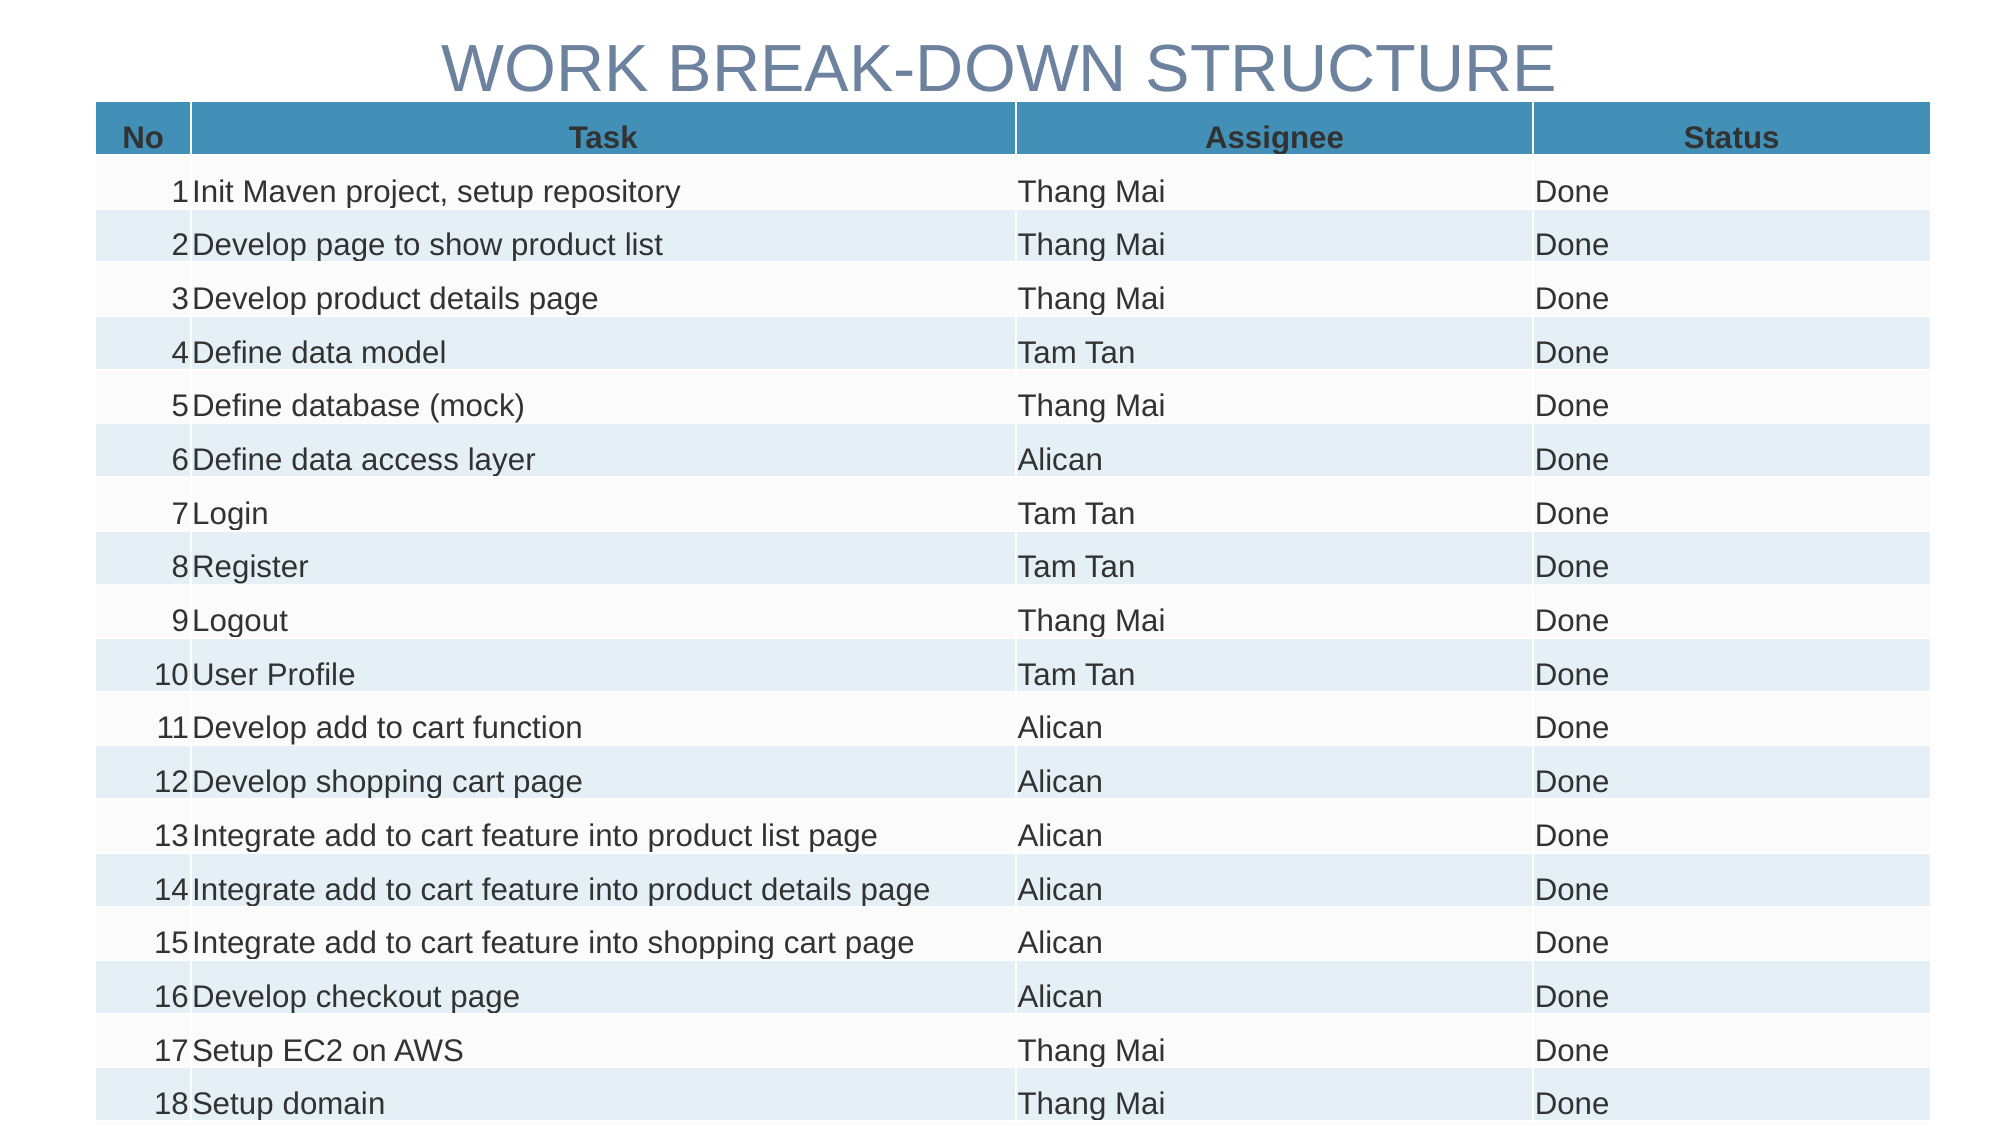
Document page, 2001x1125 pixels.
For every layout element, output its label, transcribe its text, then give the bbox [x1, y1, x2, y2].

table_cell Integrate add to cart feature into shopping cart page [192, 907, 1015, 959]
table_cell Alican [1017, 424, 1532, 476]
table_cell Done [1534, 585, 1930, 637]
table_cell Thang Mai [1017, 1015, 1532, 1067]
table_cell Develop product details page [192, 263, 1015, 315]
table_cell Done [1534, 1015, 1930, 1067]
table_cell Develop checkout page [192, 961, 1015, 1013]
table_cell 5 [96, 371, 190, 423]
table_header Status [1534, 102, 1930, 154]
table_cell 6 [96, 424, 190, 476]
table_cell Done [1534, 424, 1930, 476]
table_cell Login [192, 478, 1015, 530]
table_cell 7 [96, 478, 190, 530]
table_cell 9 [96, 585, 190, 637]
table_cell 13 [96, 800, 190, 852]
table_cell Done [1534, 478, 1930, 530]
table_header Assignee [1017, 102, 1532, 154]
table_cell Init Maven project, setup repository [192, 156, 1015, 208]
table_cell Thang Mai [1017, 1068, 1532, 1120]
table_cell Tam Tan [1017, 532, 1532, 584]
table_cell Logout [192, 585, 1015, 637]
table_cell Done [1534, 854, 1930, 906]
table_cell 10 [96, 639, 190, 691]
table_cell Alican [1017, 854, 1532, 906]
table_cell Done [1534, 371, 1930, 423]
table_cell User Profile [192, 639, 1015, 691]
table_cell Tam Tan [1017, 317, 1532, 369]
table_cell Done [1534, 746, 1930, 798]
table_cell Done [1534, 907, 1930, 959]
table_cell 15 [96, 907, 190, 959]
table_cell 2 [96, 210, 190, 261]
table_cell Thang Mai [1017, 371, 1532, 423]
table_cell Done [1534, 263, 1930, 315]
table_cell 1 [96, 156, 190, 208]
table_cell Setup domain [192, 1068, 1015, 1120]
table_cell Tam Tan [1017, 478, 1532, 530]
table_cell 14 [96, 854, 190, 906]
table_cell Integrate add to cart feature into product list page [192, 800, 1015, 852]
table_cell 4 [96, 317, 190, 369]
table_cell Done [1534, 961, 1930, 1013]
table_cell 11 [96, 693, 190, 745]
table_cell Done [1534, 532, 1930, 584]
table_cell Alican [1017, 961, 1532, 1013]
table_cell Setup EC2 on AWS [192, 1015, 1015, 1067]
table_cell 3 [96, 263, 190, 315]
table_cell Tam Tan [1017, 639, 1532, 691]
table_cell Thang Mai [1017, 156, 1532, 208]
table_cell Done [1534, 317, 1930, 369]
table_cell Define data model [192, 317, 1015, 369]
table_cell Thang Mai [1017, 585, 1532, 637]
table_header Task [192, 102, 1015, 154]
table_cell Register [192, 532, 1015, 584]
table_cell Done [1534, 693, 1930, 745]
table_cell Alican [1017, 800, 1532, 852]
table_cell Done [1534, 210, 1930, 261]
table_header No [96, 102, 190, 154]
table_cell Done [1534, 639, 1930, 691]
table_cell Done [1534, 800, 1930, 852]
table_cell 8 [96, 532, 190, 584]
table_cell Integrate add to cart feature into product details page [192, 854, 1015, 906]
table_cell 17 [96, 1015, 190, 1067]
table_cell Develop shopping cart page [192, 746, 1015, 798]
table_cell Alican [1017, 746, 1532, 798]
title WORK BREAK-DOWN STRUCTURE [137, 25, 1863, 100]
table_cell 18 [96, 1068, 190, 1120]
table_cell 16 [96, 961, 190, 1013]
table_cell Thang Mai [1017, 263, 1532, 315]
table_cell 12 [96, 746, 190, 798]
table_cell Define database (mock) [192, 371, 1015, 423]
table_cell Alican [1017, 693, 1532, 745]
table_cell Alican [1017, 907, 1532, 959]
table_cell Thang Mai [1017, 210, 1532, 261]
table_cell Define data access layer [192, 424, 1015, 476]
table_cell Develop page to show product list [192, 210, 1015, 261]
table_cell Done [1534, 156, 1930, 208]
table_cell Develop add to cart function [192, 693, 1015, 745]
table_cell Done [1534, 1068, 1930, 1120]
